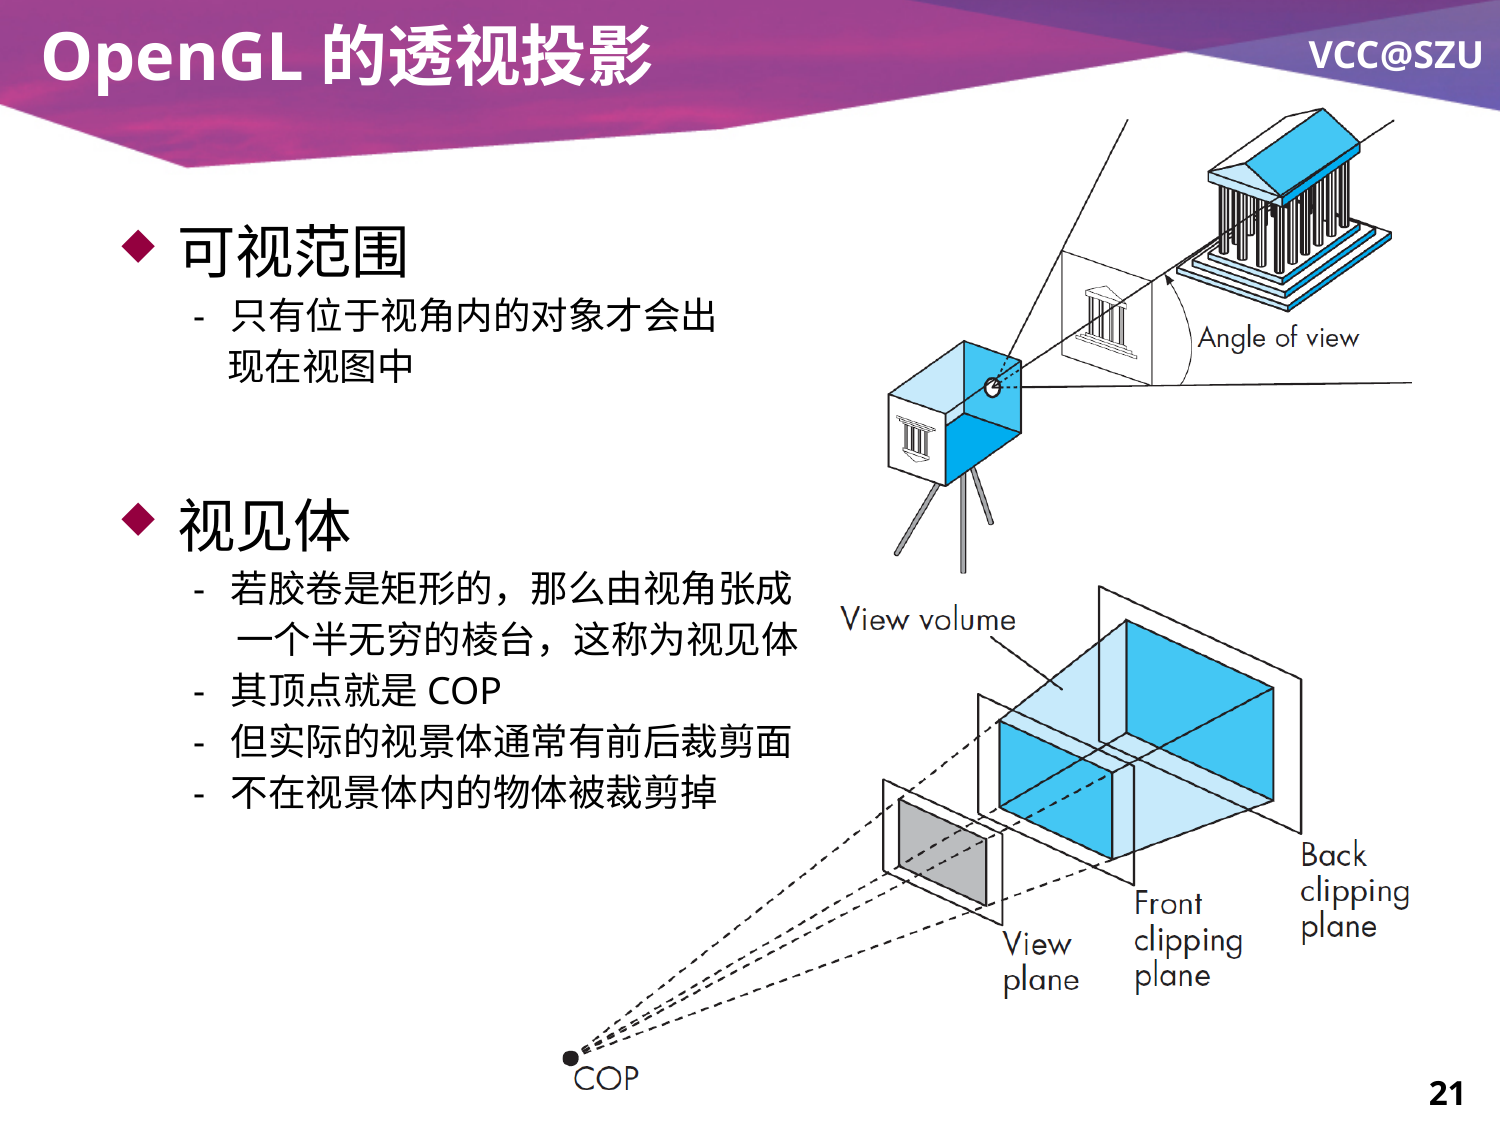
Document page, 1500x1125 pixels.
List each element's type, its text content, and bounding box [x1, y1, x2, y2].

slide_number 21 [1384, 1065, 1500, 1125]
list 可视范围 只有位于视角内的对象才会出 现在视图中 视见体 若胶卷是矩形的，那么由视角张成 一个半无穷的棱台，这称为视见体 其顶点就是COP 但实际的视景体通常有前后裁剪面 不在视景体内的物体被裁剪掉 [103, 216, 1397, 930]
picture [0, 0, 1500, 1125]
title OpenGL的透视投影 [25, 15, 1320, 104]
